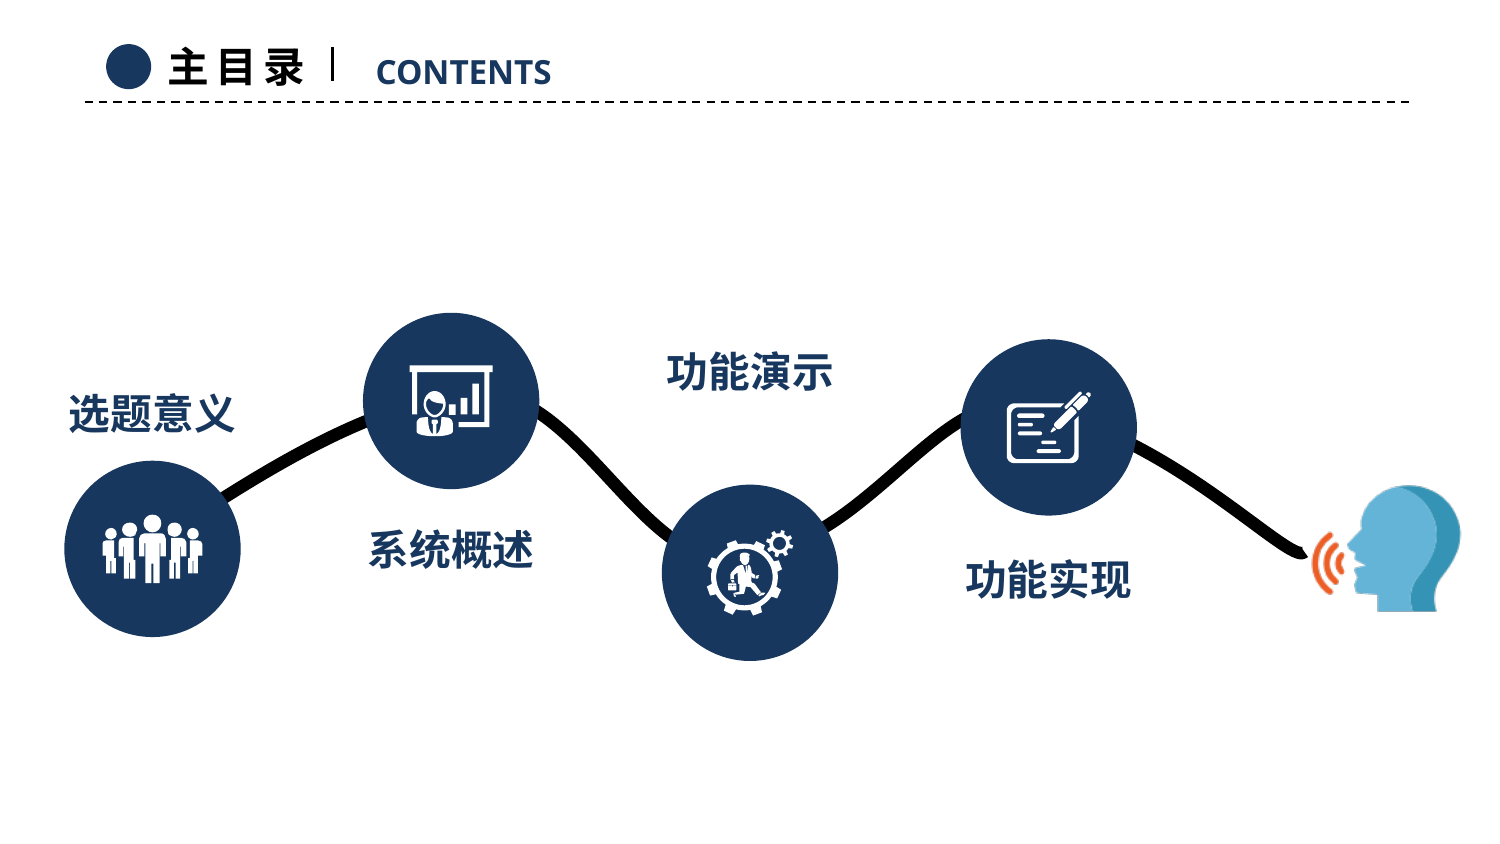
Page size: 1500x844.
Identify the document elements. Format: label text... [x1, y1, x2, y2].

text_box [64, 460, 241, 638]
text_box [960, 338, 1138, 516]
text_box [362, 312, 540, 490]
picture [1304, 466, 1469, 631]
text_box [245, 415, 656, 549]
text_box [661, 484, 839, 662]
text_box CONTENTS [360, 43, 567, 99]
text_box 功能实现 [919, 534, 1178, 612]
text_box [104, 42, 153, 92]
text_box 系统概述 [321, 504, 581, 582]
text_box 功能演示 [621, 326, 880, 404]
text_box 主目录 [153, 33, 321, 99]
text_box [843, 423, 1299, 554]
text_box 选题意义 [54, 380, 251, 445]
